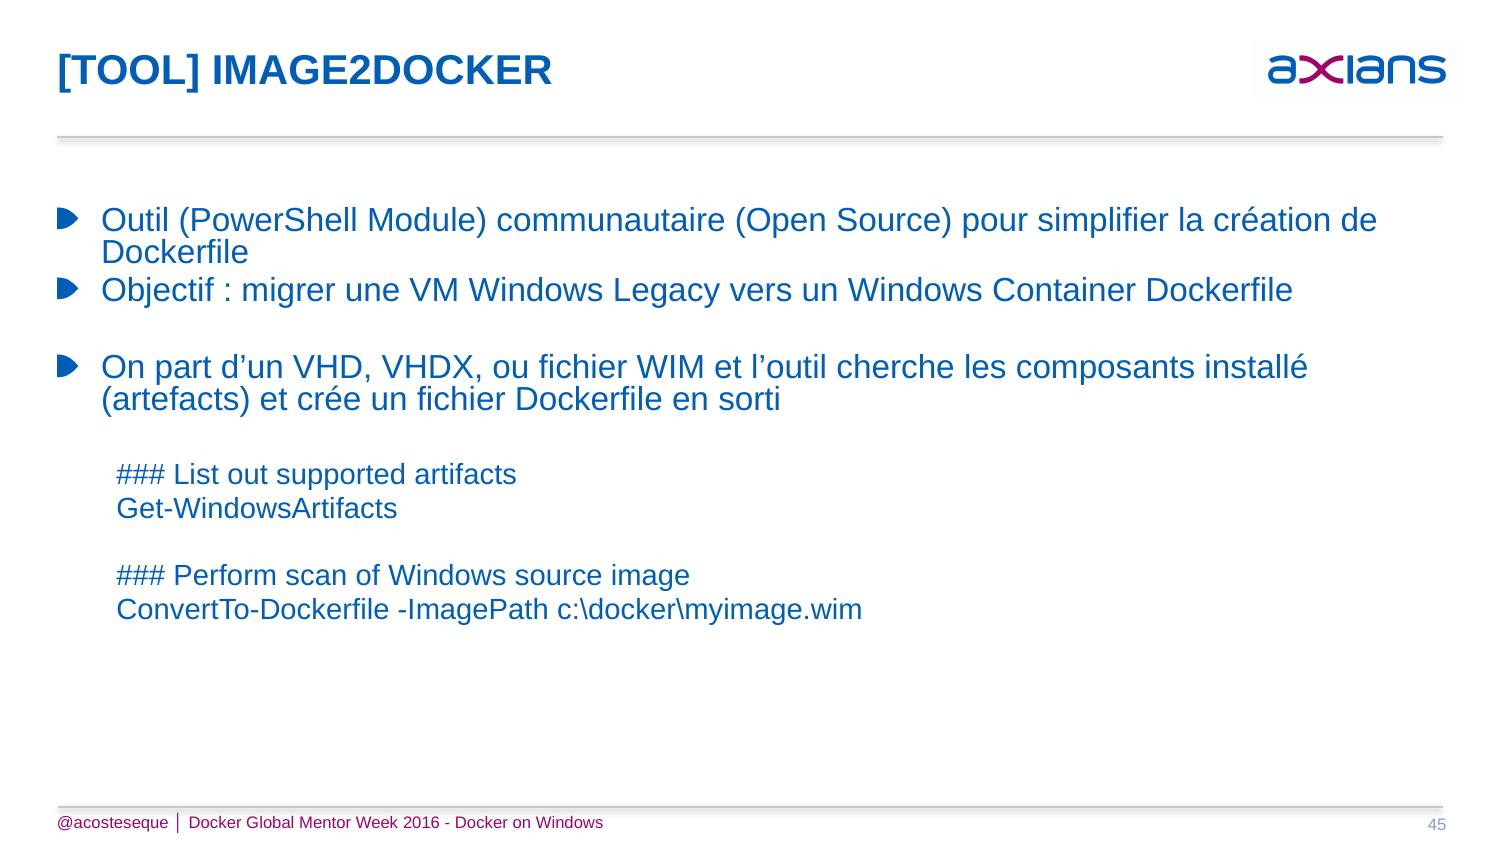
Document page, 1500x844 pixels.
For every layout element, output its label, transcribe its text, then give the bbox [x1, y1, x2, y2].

footer @acosteseque │ Docker Global Mentor Week 2016 - Docker on Windows [42, 804, 876, 836]
picture [1269, 38, 1463, 101]
title [TOOL] Image2Docker [42, 0, 1269, 136]
picture [57, 276, 79, 300]
list Outil (PowerShell Module) communautaire (Open Source) pour simplifier la création de Dockerfile Objectif : migrer une VM Windows Legacy vers un Windows Container Dockerfile On part d’un VHD, VHDX, ou fichier WIM et l’outil cherche les composants installé (artefacts) et crée un fichier Dockerfile en sorti ### List out supported artifacts Get-WindowsArtifacts ### Perform scan of Windows source image ConvertTo-Dockerfile -ImagePath c:\docker\myimage.wim [42, 198, 1446, 844]
picture [57, 353, 79, 378]
picture [57, 206, 79, 230]
